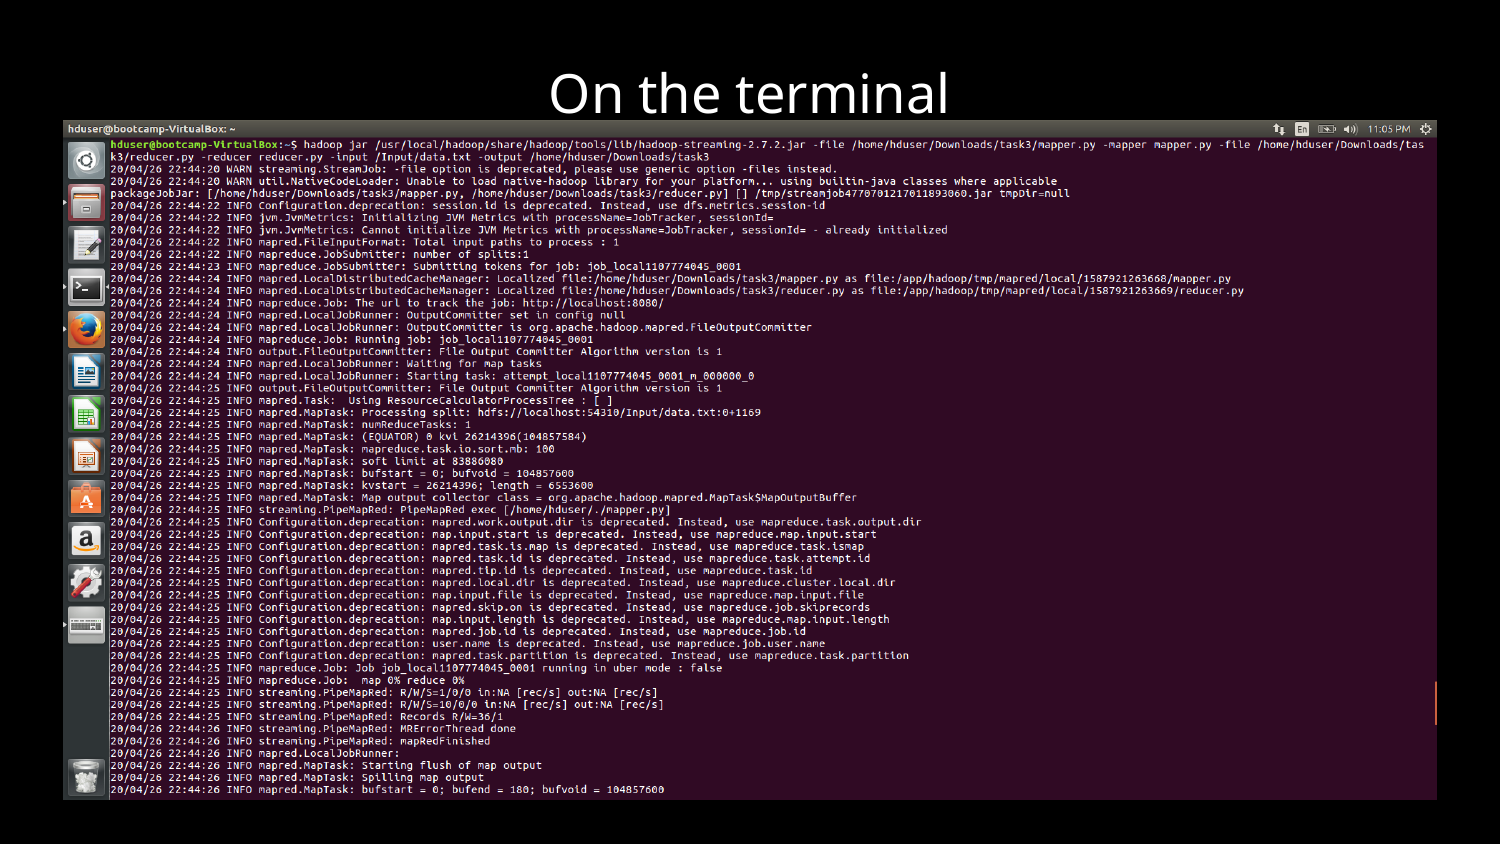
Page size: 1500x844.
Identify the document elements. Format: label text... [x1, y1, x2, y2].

title On the terminal [103, 21, 1397, 118]
picture [63, 119, 1437, 800]
